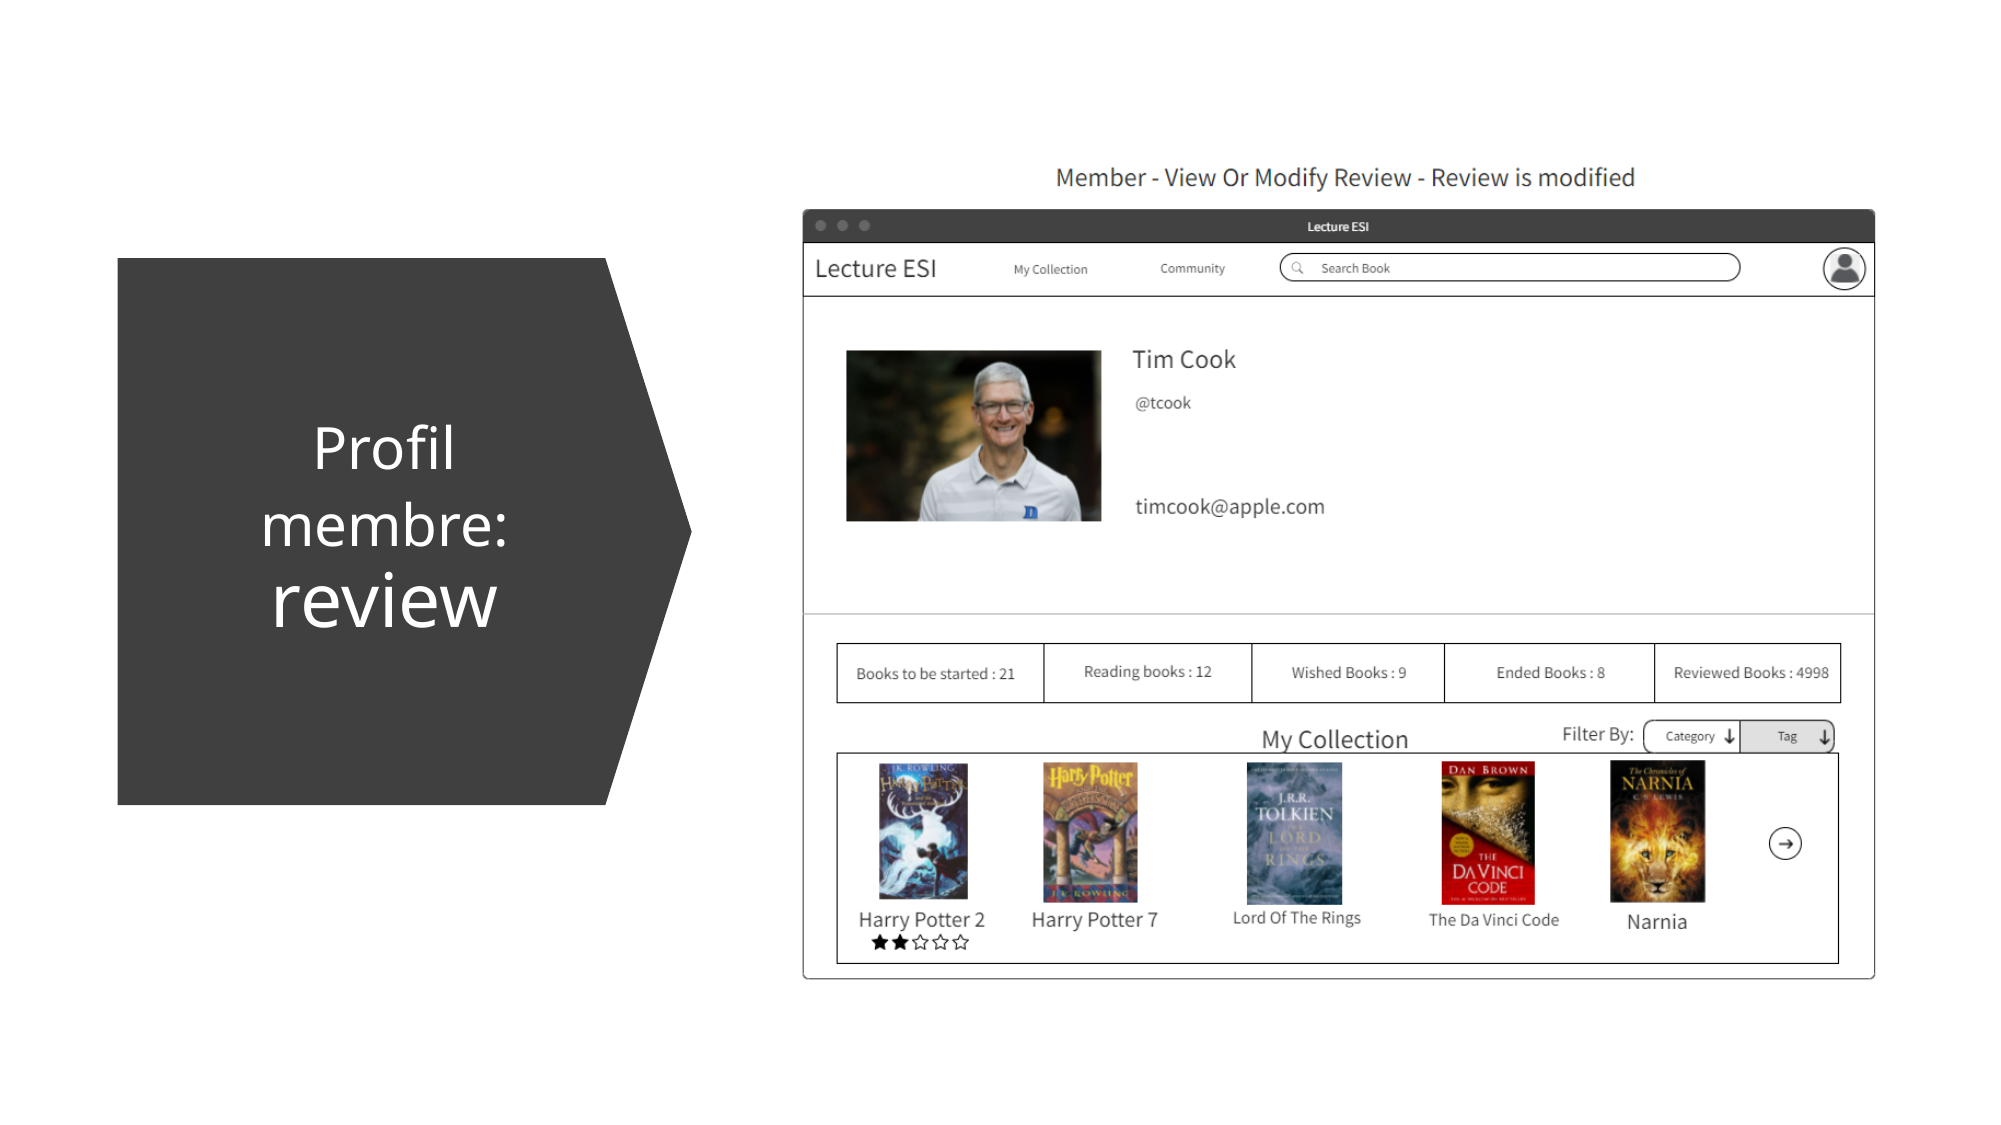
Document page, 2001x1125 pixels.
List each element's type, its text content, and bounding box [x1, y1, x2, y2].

text_box [116, 257, 693, 807]
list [783, 127, 1896, 998]
title Profil membre: review [168, 322, 601, 741]
